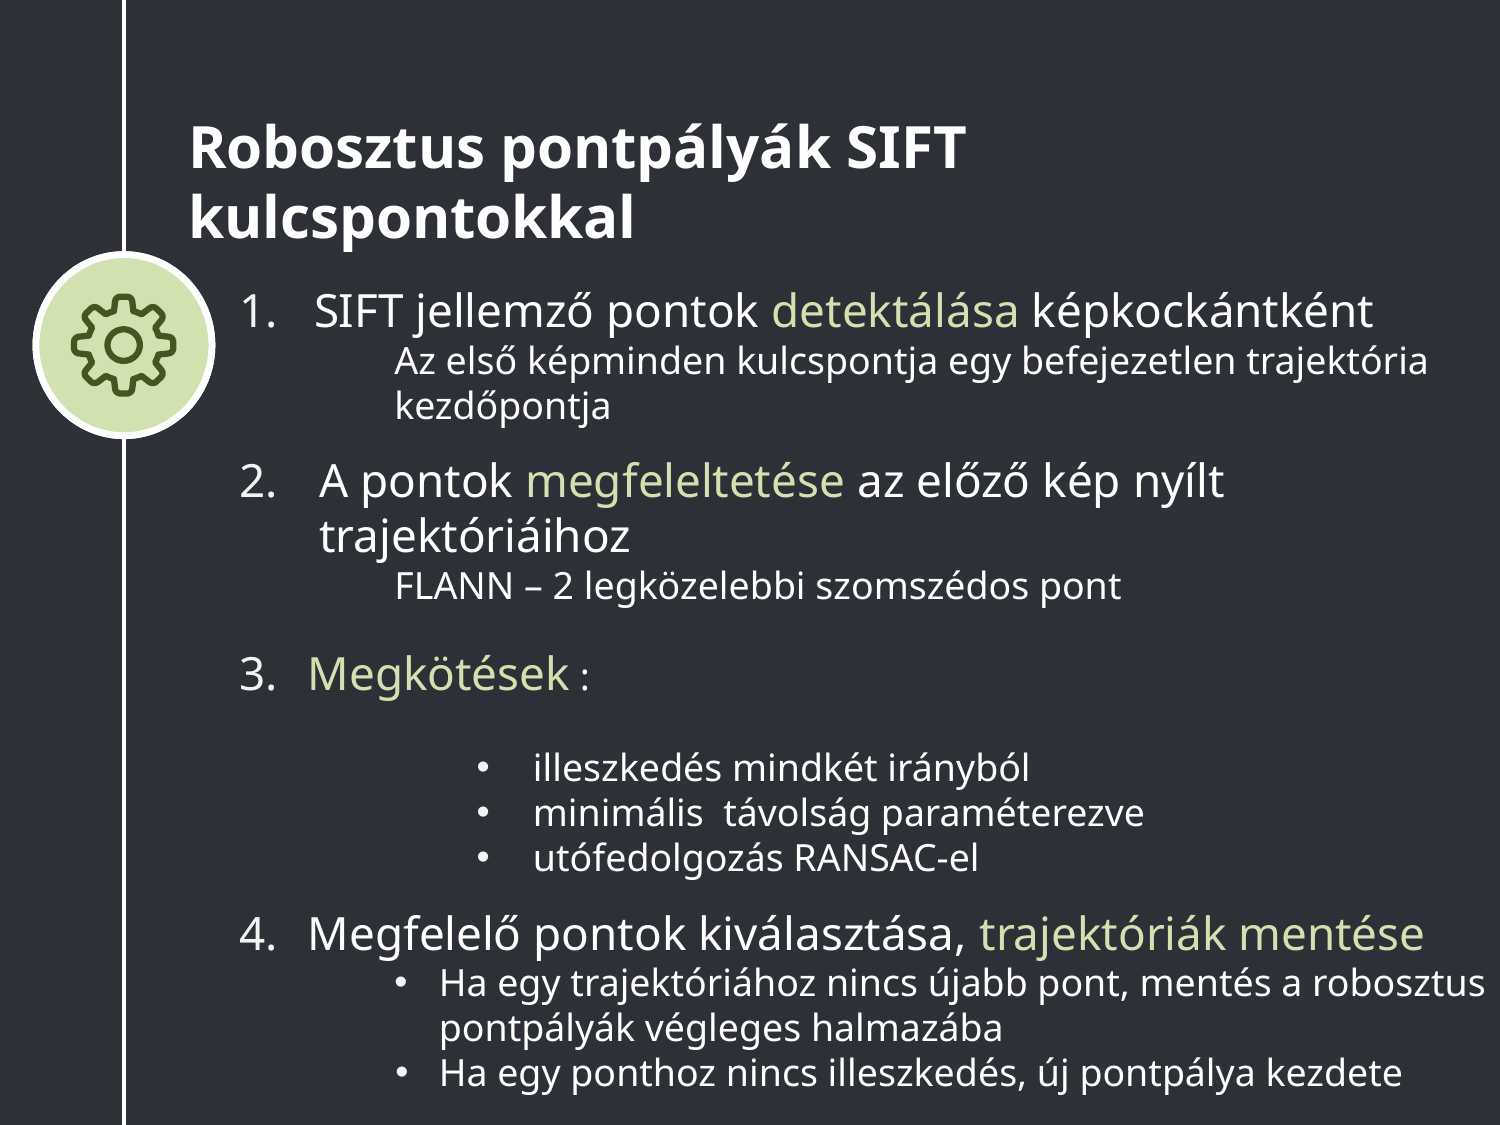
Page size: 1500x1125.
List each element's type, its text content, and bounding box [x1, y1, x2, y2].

title Robosztus pontpályák SIFT kulcspontokkal [173, 122, 1420, 239]
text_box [35, 254, 213, 436]
